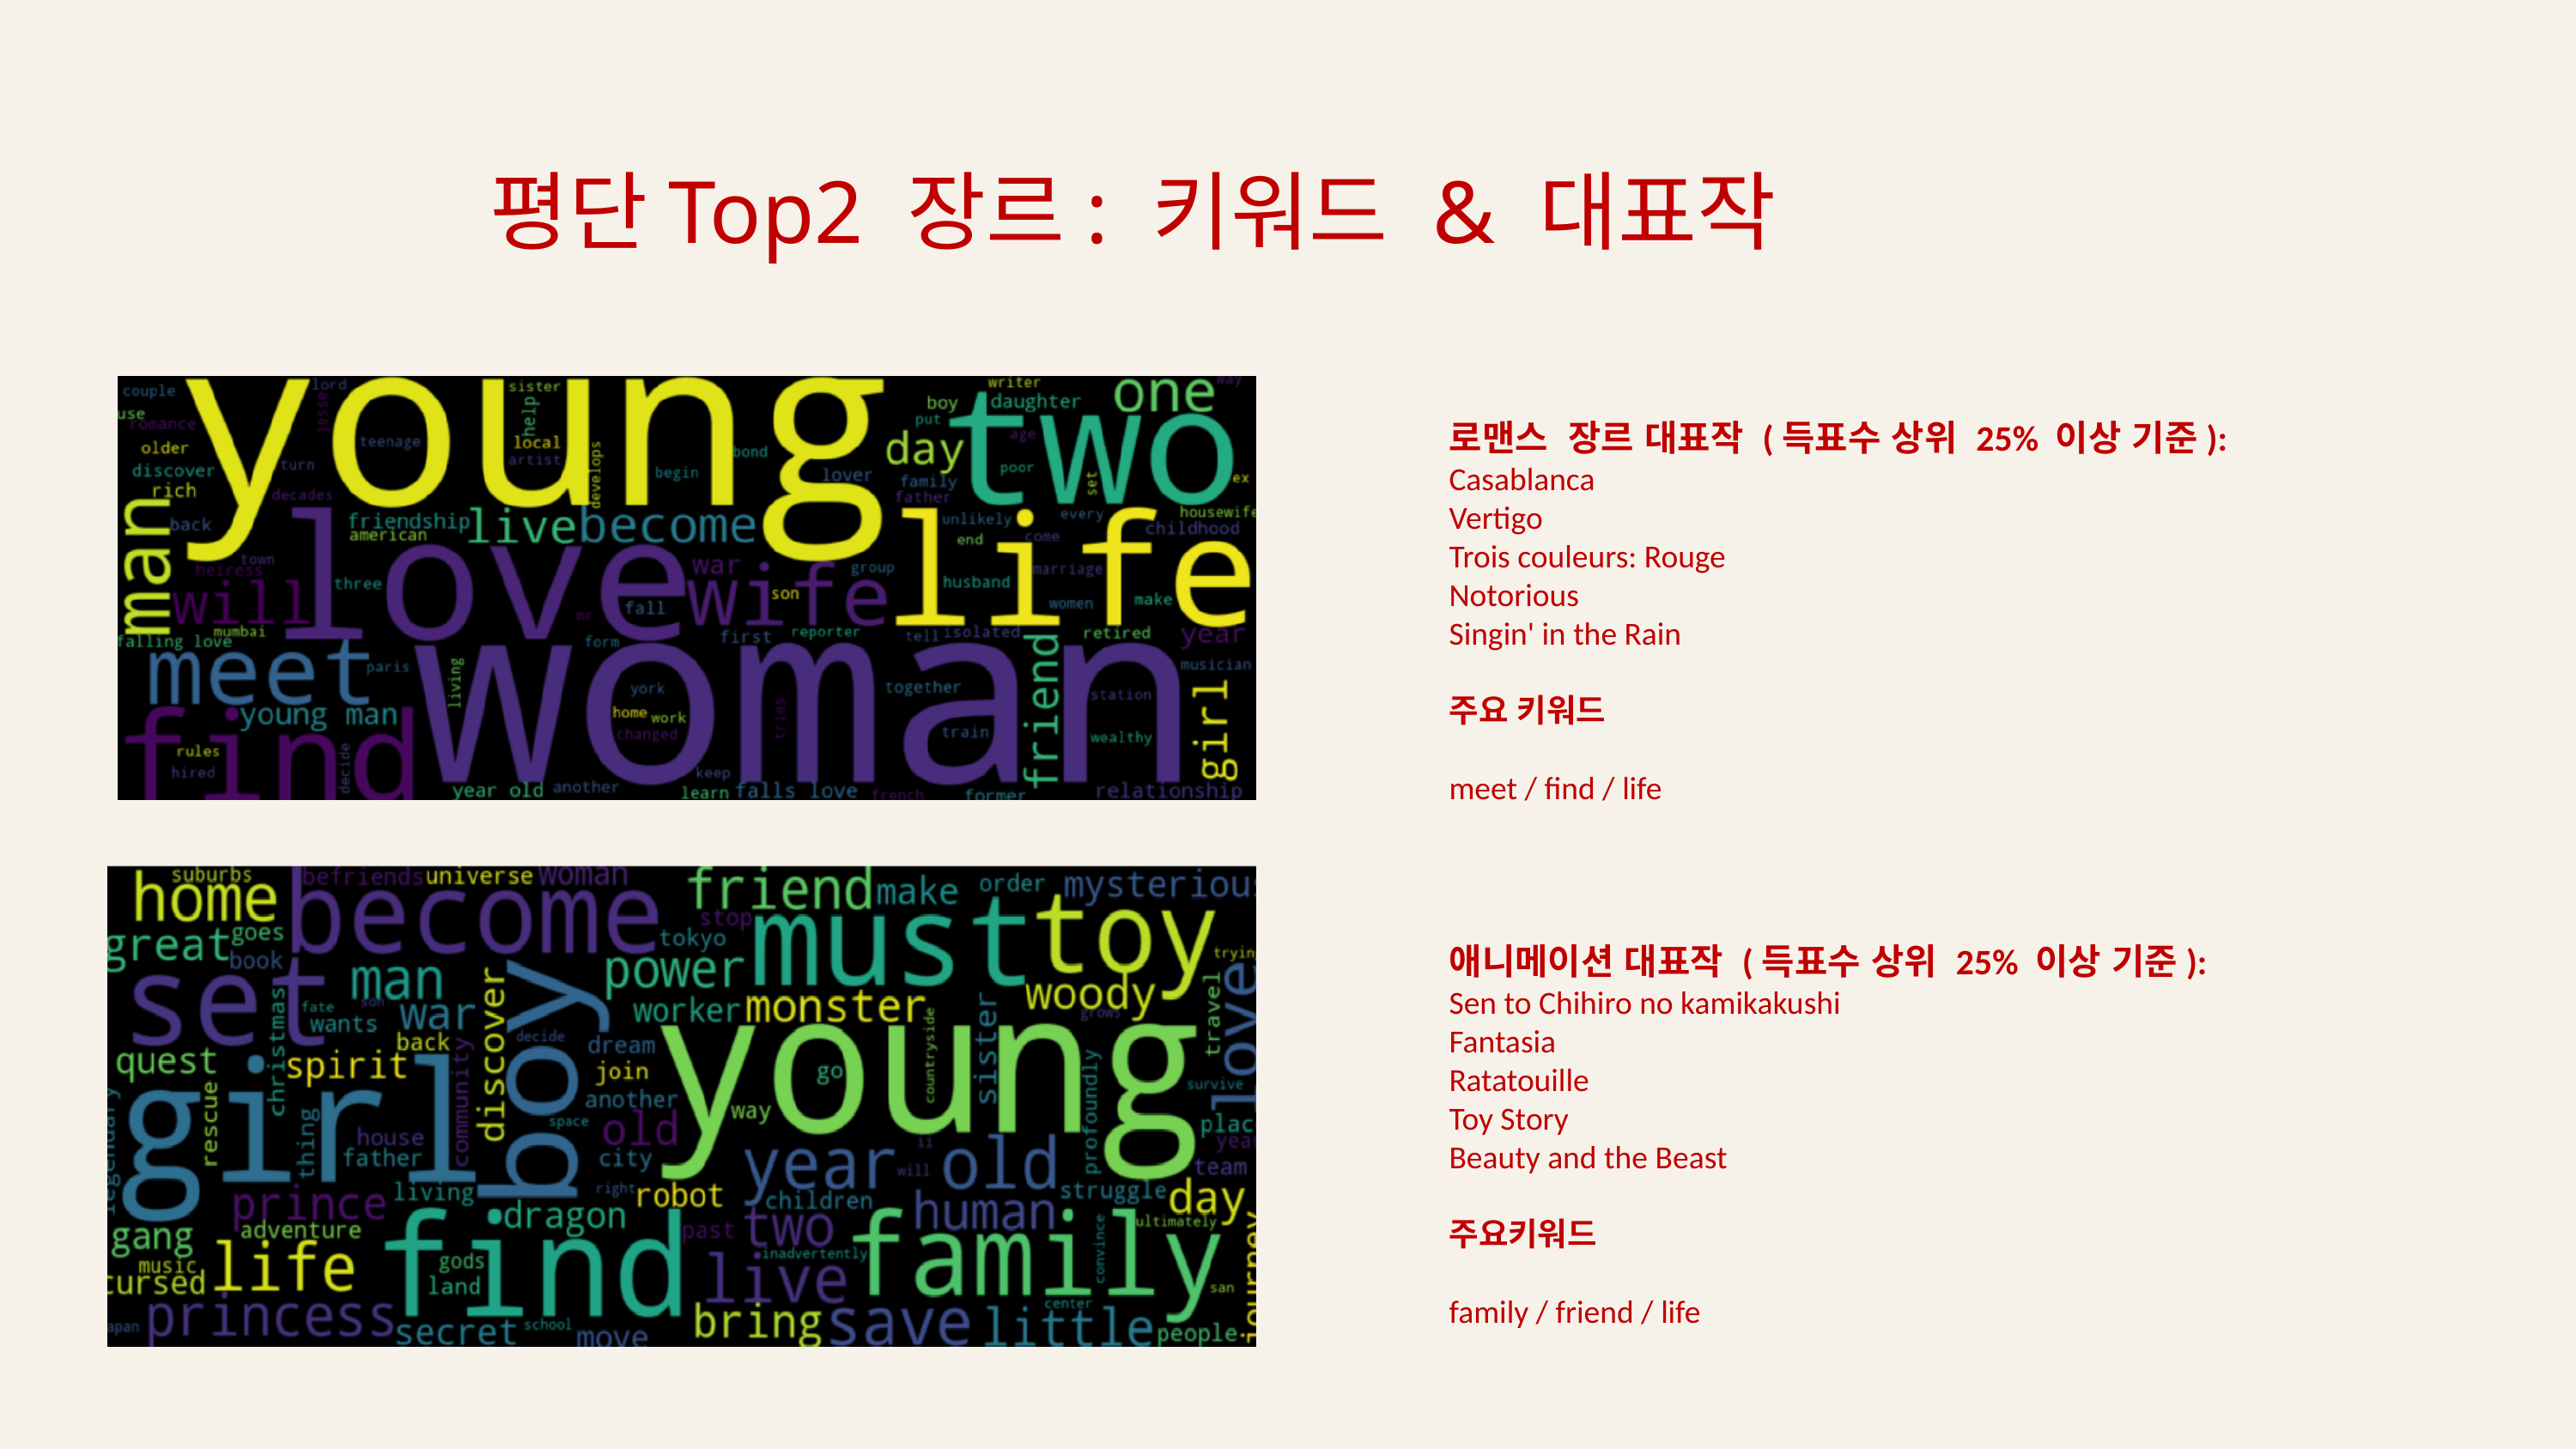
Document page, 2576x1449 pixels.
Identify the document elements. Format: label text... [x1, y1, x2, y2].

text_box 로맨스 장르 대표작 (득표수 상위 25% 이상 기준): Casablanca Vertigo Trois couleurs: Rouge Notorious Singin' in the Rain 주요 키워드 meet / find / life [1449, 350, 2361, 806]
picture [106, 865, 1256, 1347]
picture [118, 376, 1256, 800]
text_box 애니메이션 대표작 (득표수 상위 25% 이상 기준): Sen to Chihiro no kamikakushi Fantasia Ratatouille Toy Story Beauty and the Beast 주요키워드 family / friend / life [1449, 874, 2361, 1330]
text_box 평단Top2 장르: 키워드 & 대표작 [489, 26, 2576, 261]
